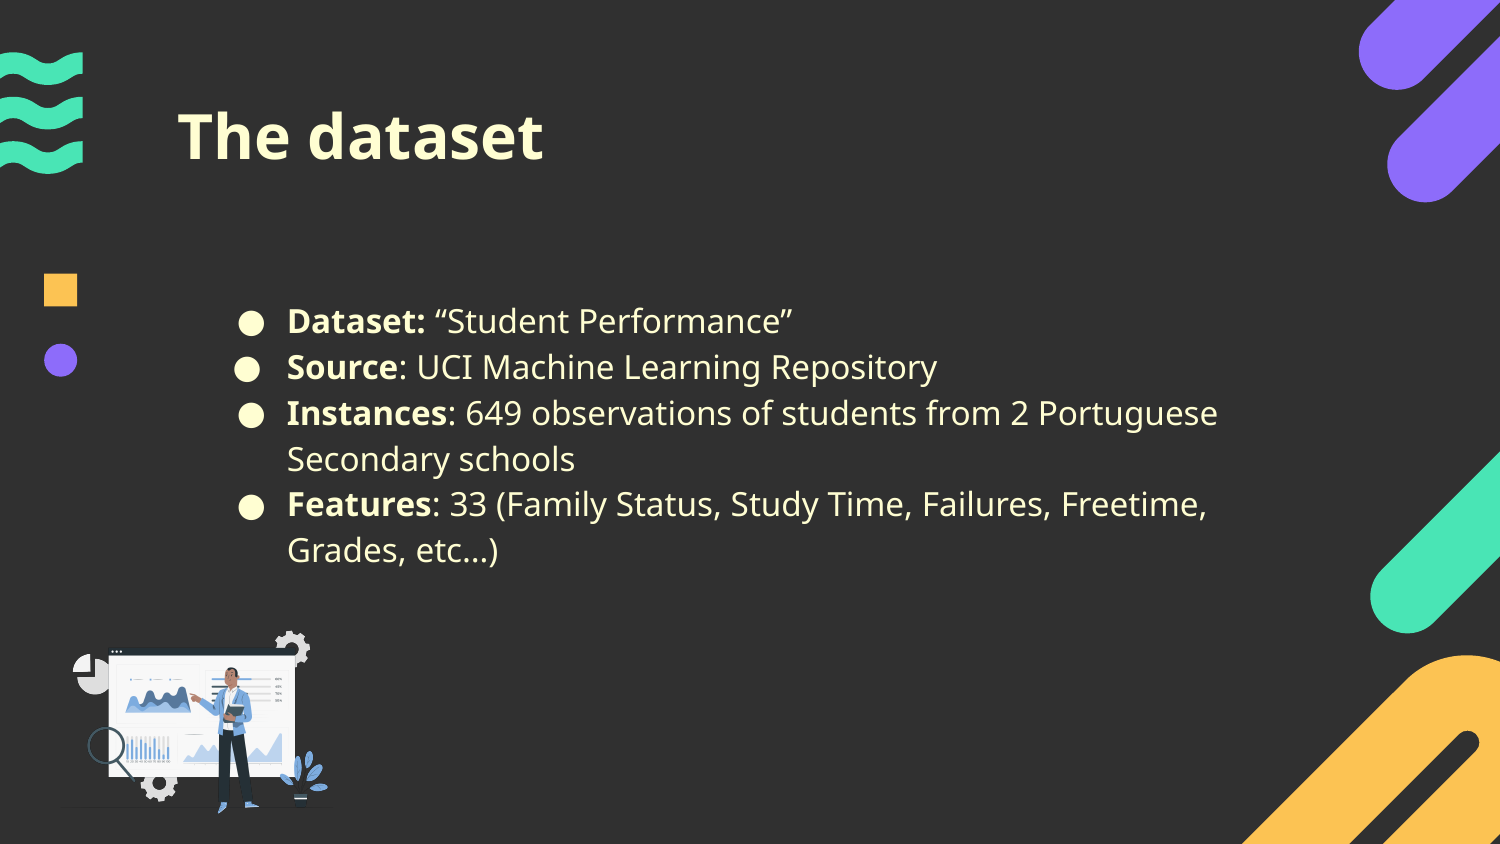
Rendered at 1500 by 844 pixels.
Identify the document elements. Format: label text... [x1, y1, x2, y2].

picture [57, 630, 334, 814]
text_box Dataset: “Student Performance” Source: UCI Machine Learning Repository Instances: 649 observations of students from 2 Portuguese Secondary schools Features: 33 (Family Status, Study Time, Failures, Freetime, Grades, etc…) [196, 279, 1303, 565]
text_box The dataset [162, 82, 655, 187]
